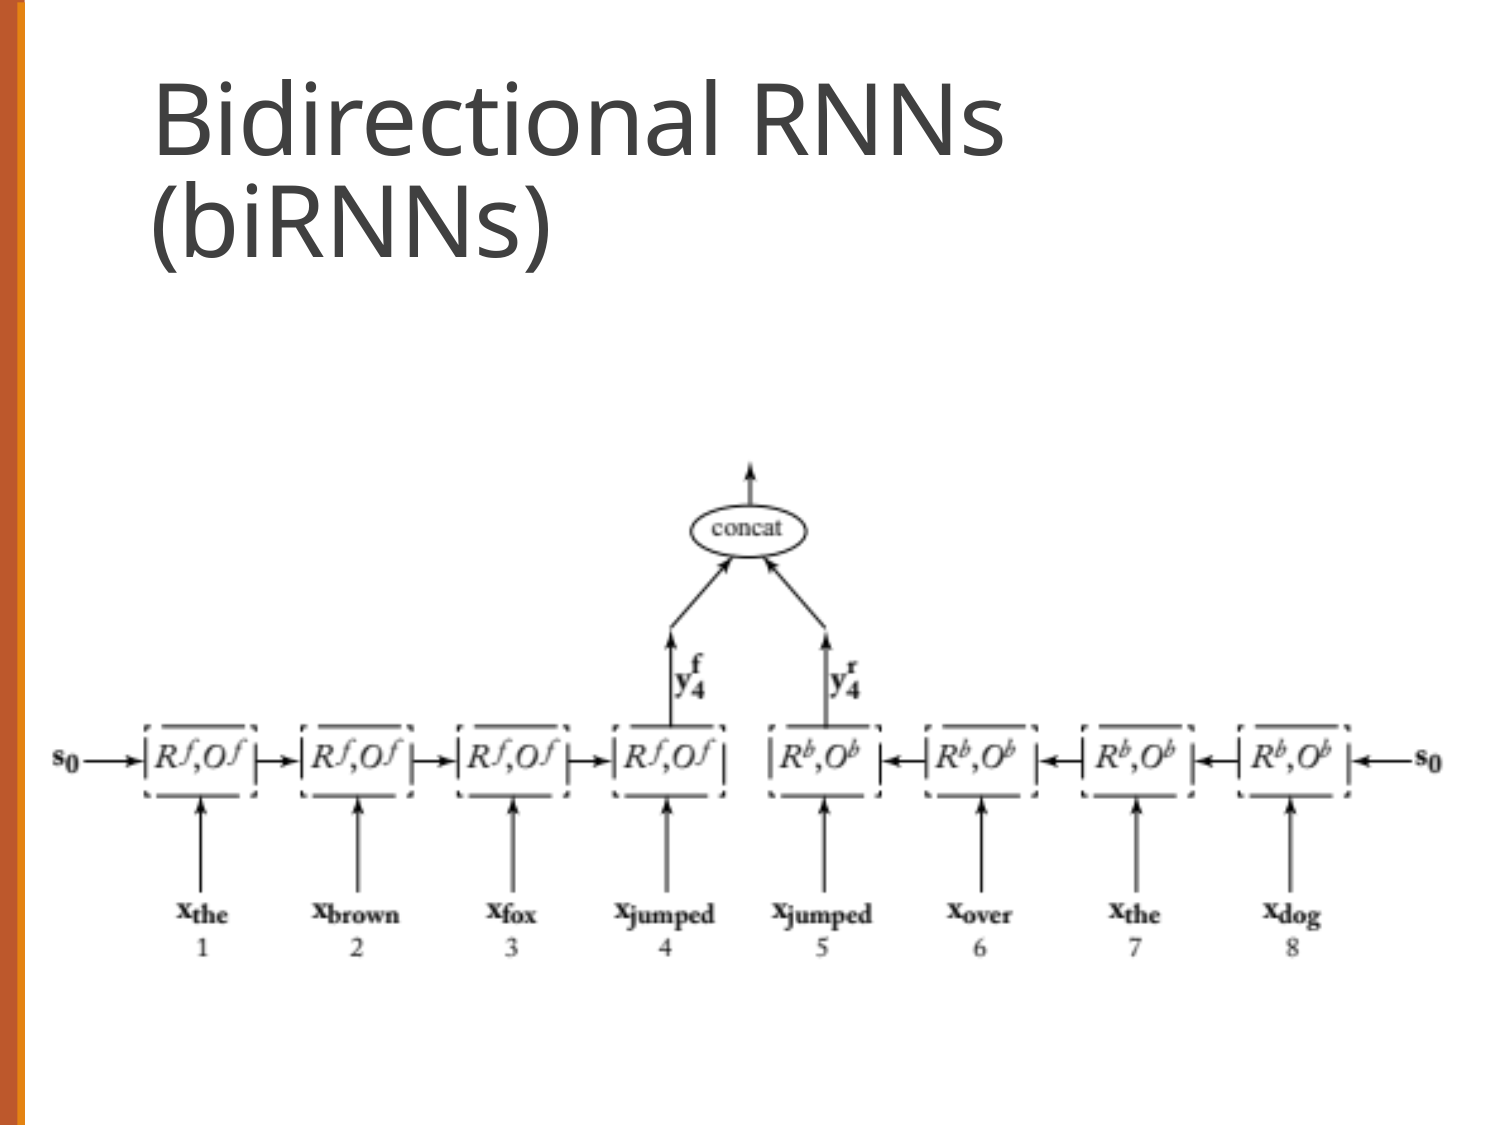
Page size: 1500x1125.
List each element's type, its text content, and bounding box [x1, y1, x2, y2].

title Bidirectional RNNs (biRNNs) [135, 47, 1373, 285]
picture [46, 436, 1462, 976]
